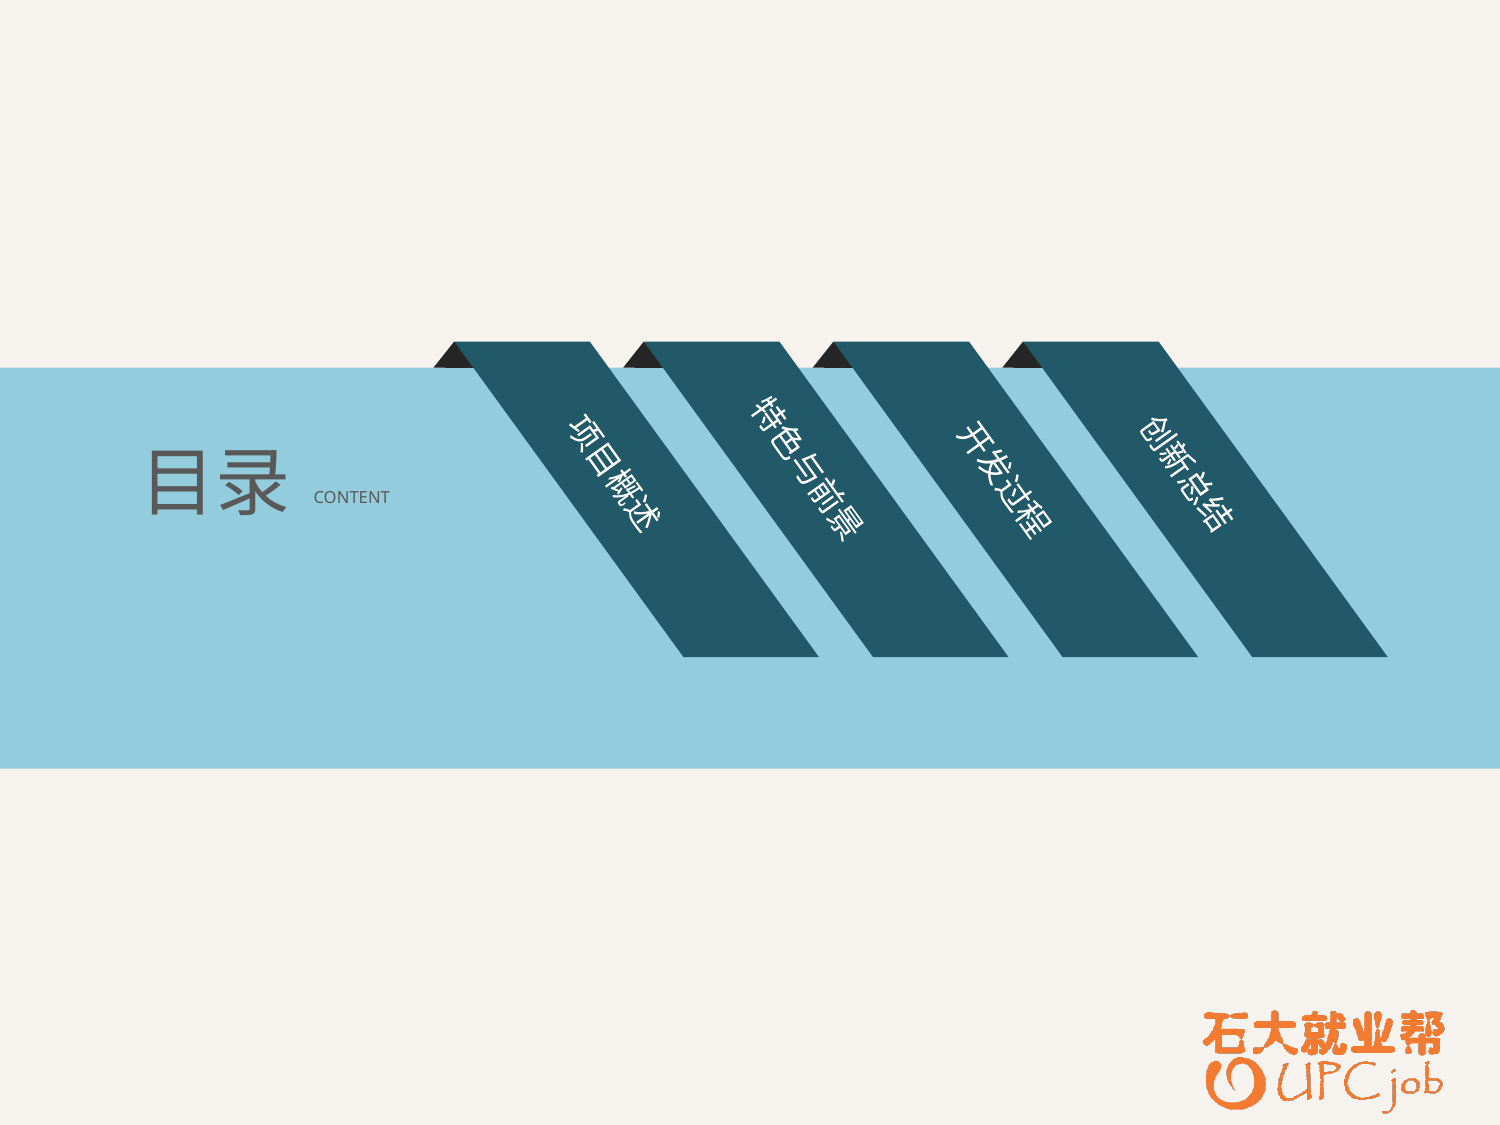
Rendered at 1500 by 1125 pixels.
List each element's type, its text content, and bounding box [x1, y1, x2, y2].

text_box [1002, 341, 1388, 658]
picture [1198, 1005, 1448, 1118]
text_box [433, 341, 820, 658]
text_box [0, 366, 1500, 771]
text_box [821, 341, 999, 658]
text_box CONTENT [319, 479, 405, 515]
text_box 目录 [125, 426, 319, 532]
